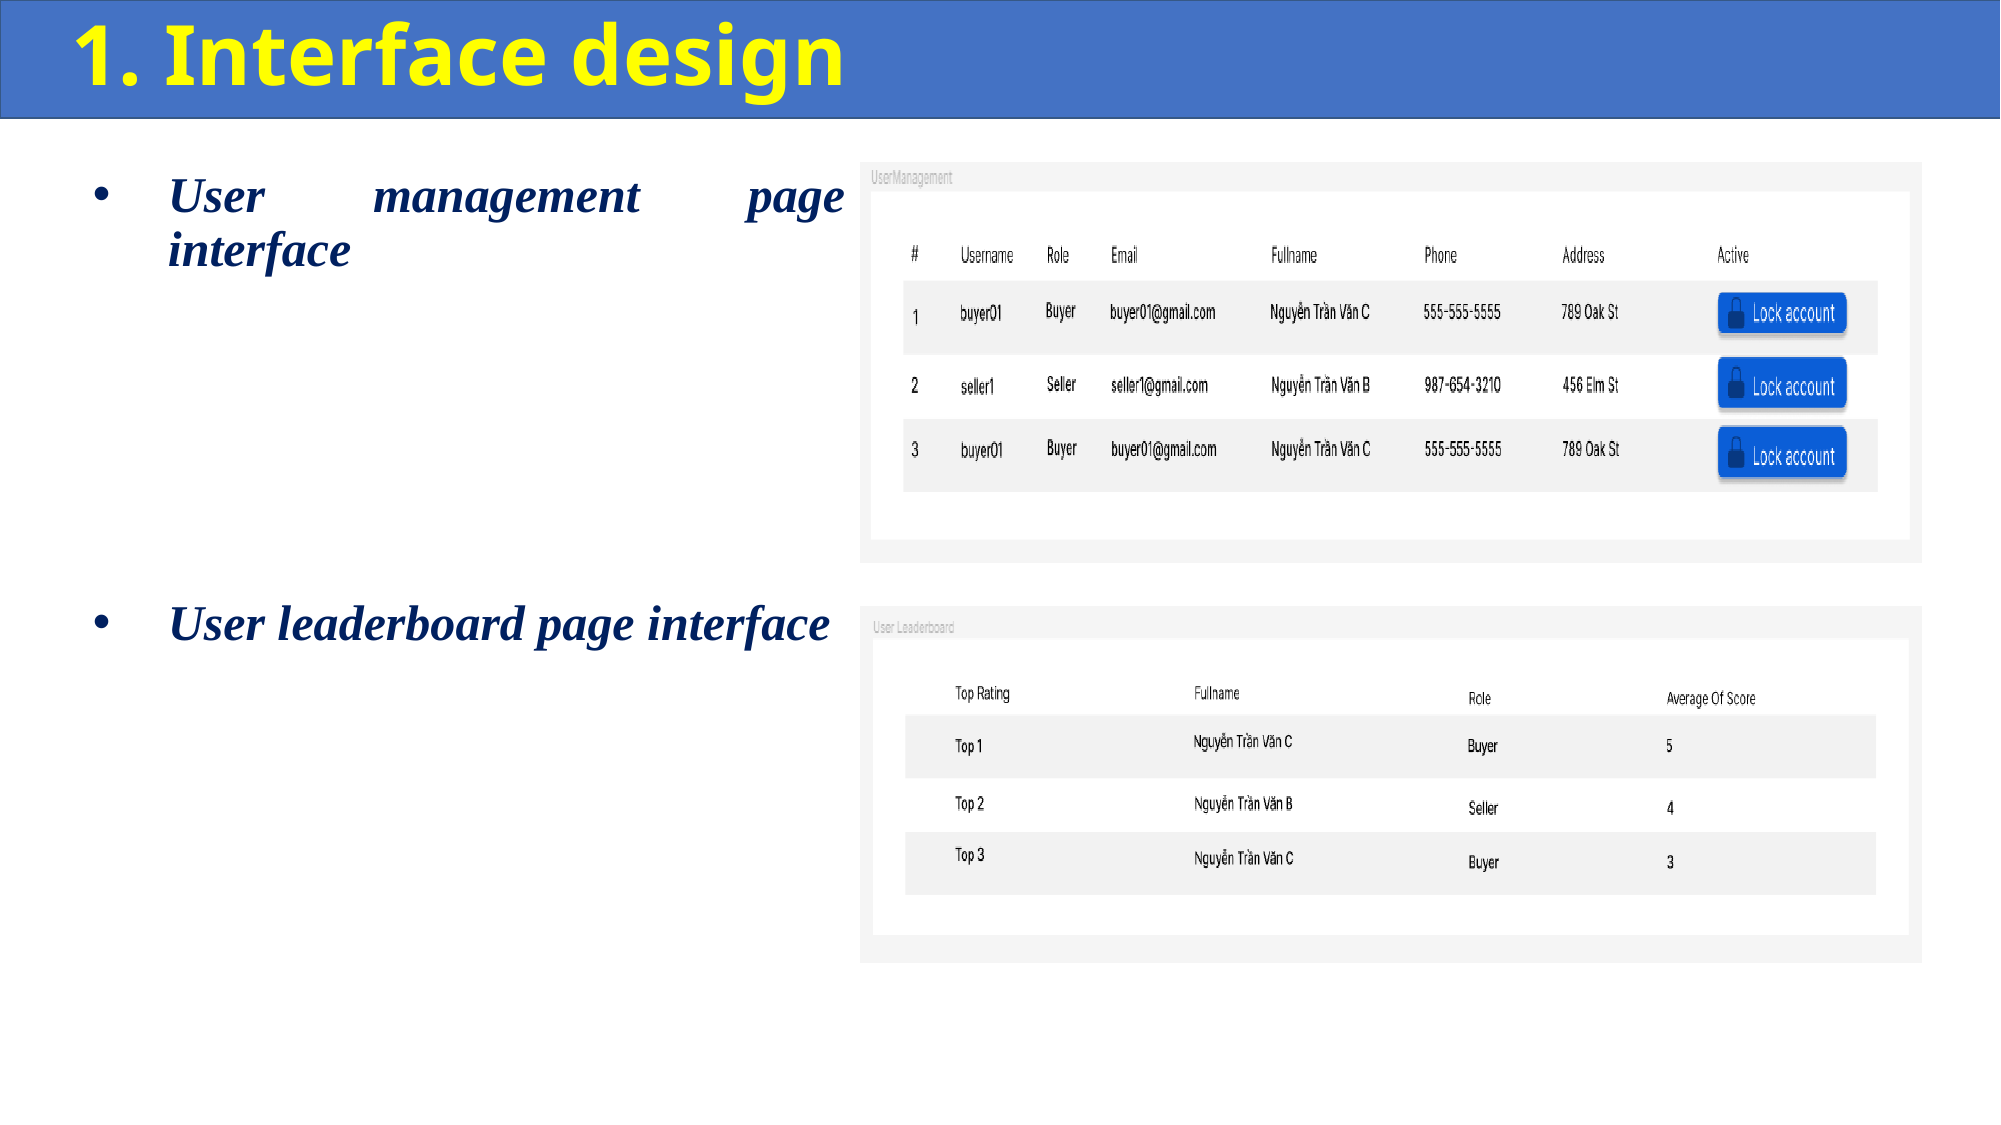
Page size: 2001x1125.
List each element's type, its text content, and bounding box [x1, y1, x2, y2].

text_box 1. Interface design [0, 0, 1000, 118]
picture [860, 606, 1922, 963]
picture [860, 162, 1922, 563]
list User management page interface User leaderboard page interface [78, 162, 861, 963]
text_box [0, 0, 2000, 119]
